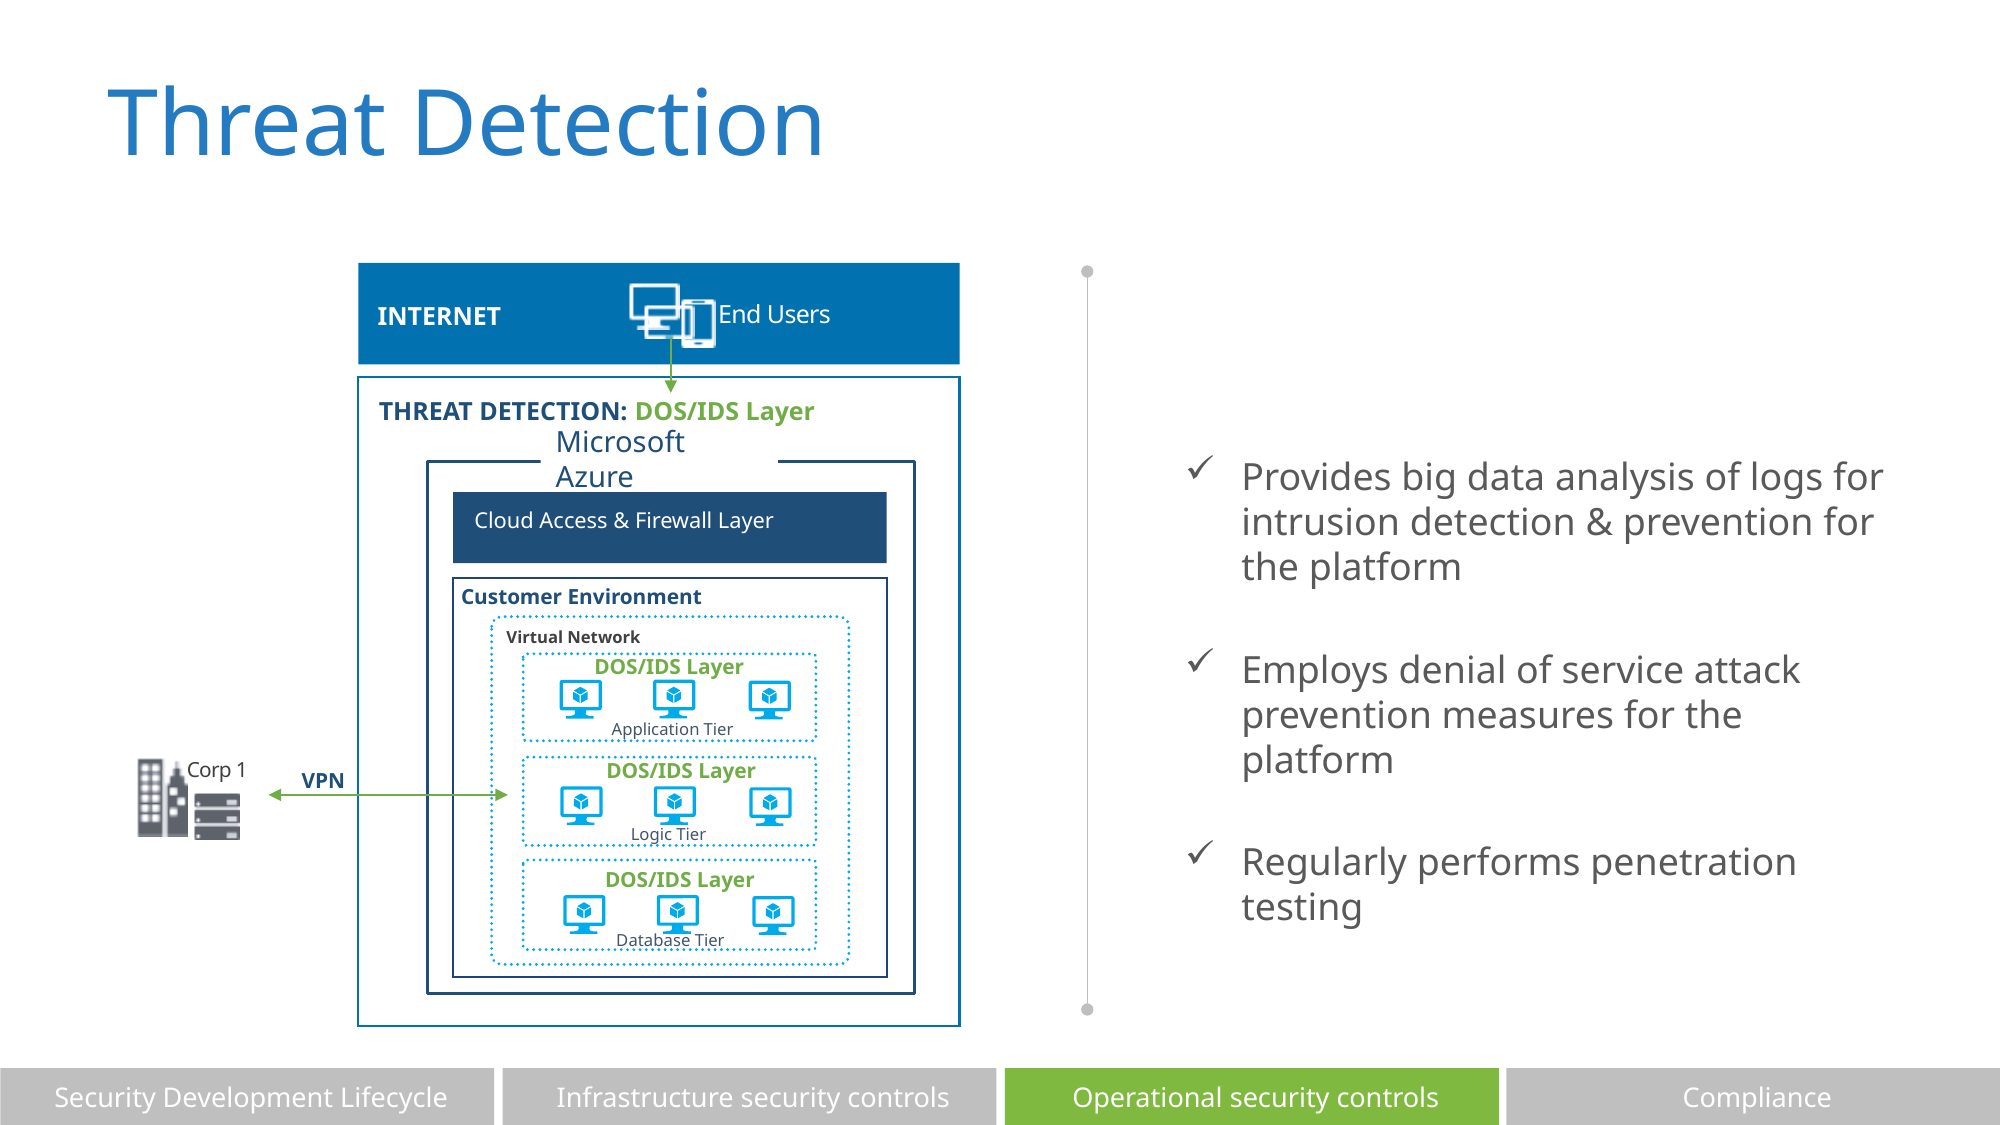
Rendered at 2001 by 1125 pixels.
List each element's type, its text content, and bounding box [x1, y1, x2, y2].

picture [779, 927, 795, 935]
picture [776, 818, 792, 826]
picture [681, 816, 697, 825]
picture [750, 894, 795, 935]
text_box [490, 615, 850, 966]
text_box Virtual Network [506, 627, 641, 648]
picture [564, 790, 599, 813]
title Threat Detection [92, 68, 1910, 184]
picture [652, 784, 697, 825]
picture [567, 899, 601, 922]
text_box VPN [286, 796, 360, 800]
picture [746, 678, 791, 720]
picture [753, 685, 787, 707]
picture [756, 900, 791, 923]
picture [684, 924, 700, 934]
text_box End Users [703, 290, 846, 336]
picture [655, 893, 700, 934]
text_box THREAT DETECTION: DOS/IDS Layer [363, 392, 834, 433]
picture [661, 899, 695, 922]
picture [628, 282, 716, 348]
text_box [136, 749, 263, 840]
picture [558, 784, 603, 826]
text_box Application Tier [611, 718, 734, 739]
picture [587, 711, 602, 719]
picture [590, 926, 606, 934]
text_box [0, 1068, 2000, 1125]
text_box [357, 376, 961, 1027]
text_box [522, 858, 655, 951]
text_box DOS/IDS Layer [591, 750, 772, 791]
text_box [522, 652, 817, 742]
text_box Logic Tier [630, 823, 707, 844]
text_box [522, 756, 817, 847]
picture [747, 785, 792, 826]
text_box [700, 858, 817, 951]
text_box INTERNET [362, 298, 517, 338]
picture [753, 791, 788, 814]
picture [557, 678, 602, 719]
text_box Provides big data analysis of logs for intrusion detection & prevention for the platform Employs denial of service attack prevention measures for the platform Regularly performs penetration testing [1173, 447, 1910, 934]
picture [776, 711, 791, 720]
text_box [427, 460, 916, 995]
text_box DOS/IDS Layer [579, 646, 759, 686]
picture [564, 684, 598, 706]
text_box Cloud Access & Firewall Layer [474, 509, 801, 533]
picture [651, 677, 696, 719]
picture [658, 790, 692, 813]
text_box Microsoft Azure [540, 427, 778, 488]
picture [657, 684, 691, 706]
picture [680, 710, 696, 719]
picture [587, 817, 603, 826]
picture [561, 893, 606, 934]
text_box [357, 262, 961, 365]
text_box DOS/IDS Layer [590, 859, 770, 900]
text_box VPN [286, 759, 360, 794]
text_box Database Tier [616, 929, 726, 950]
text_box [72, 63, 1559, 203]
